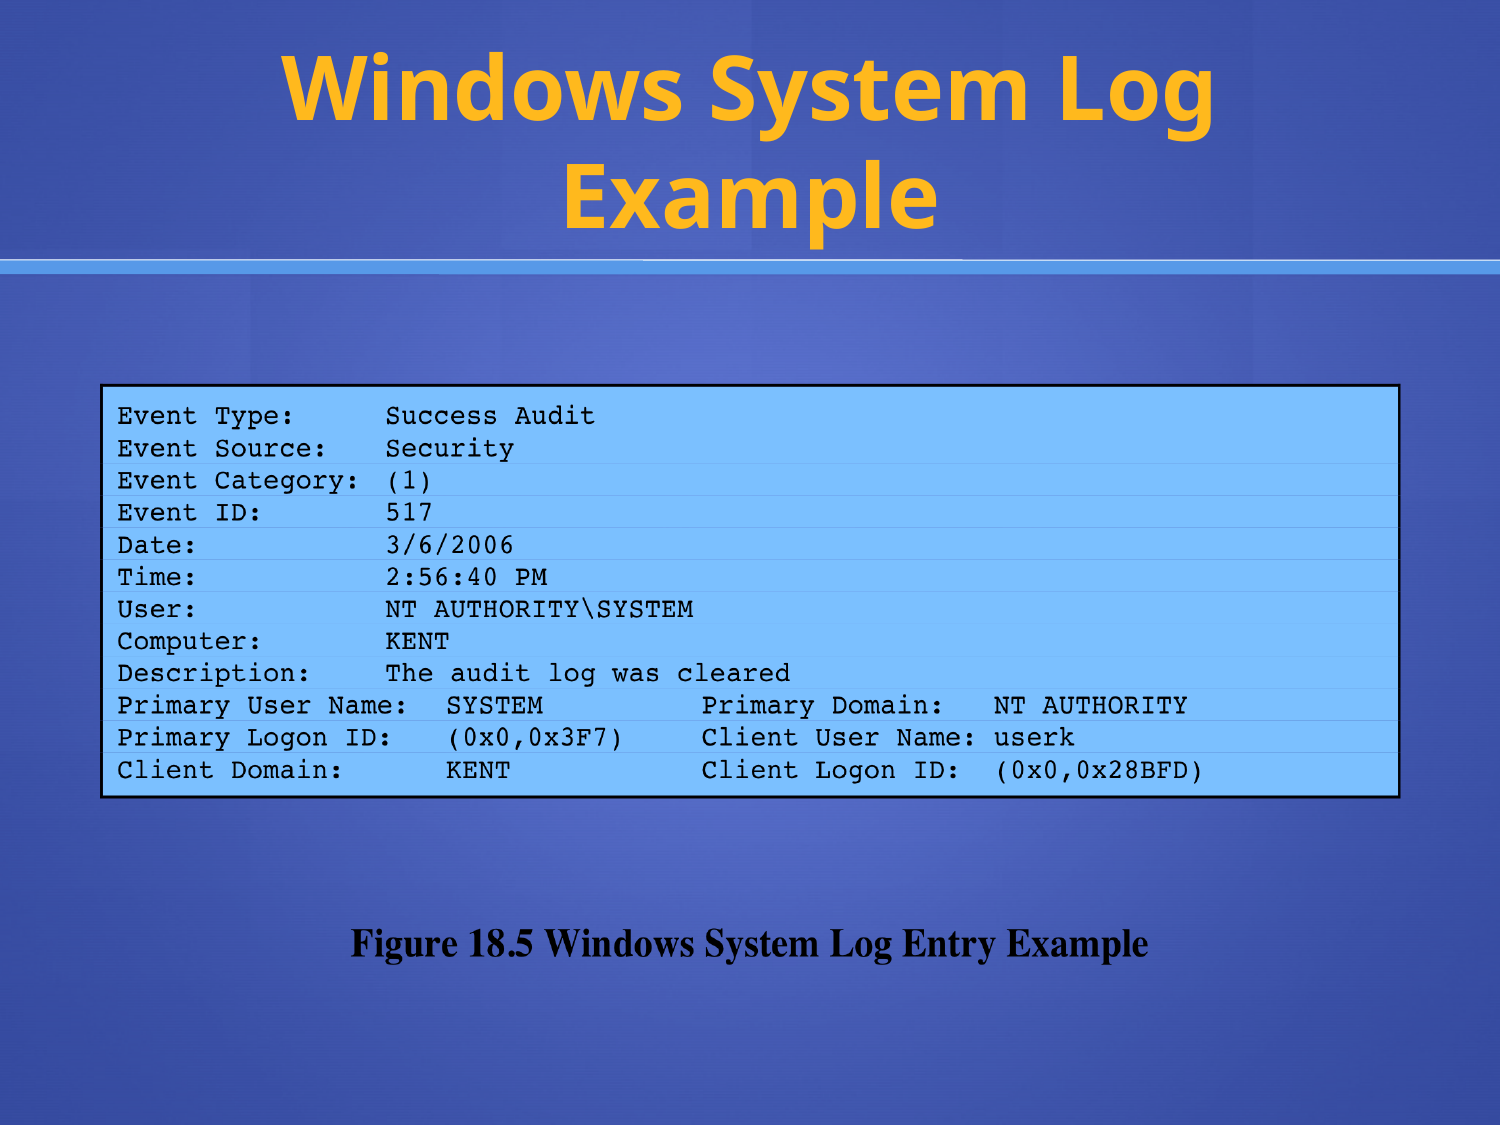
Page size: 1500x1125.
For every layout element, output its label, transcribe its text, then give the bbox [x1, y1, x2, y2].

picture [0, 311, 1500, 1068]
title Windows System Log Example [75, 45, 1425, 233]
